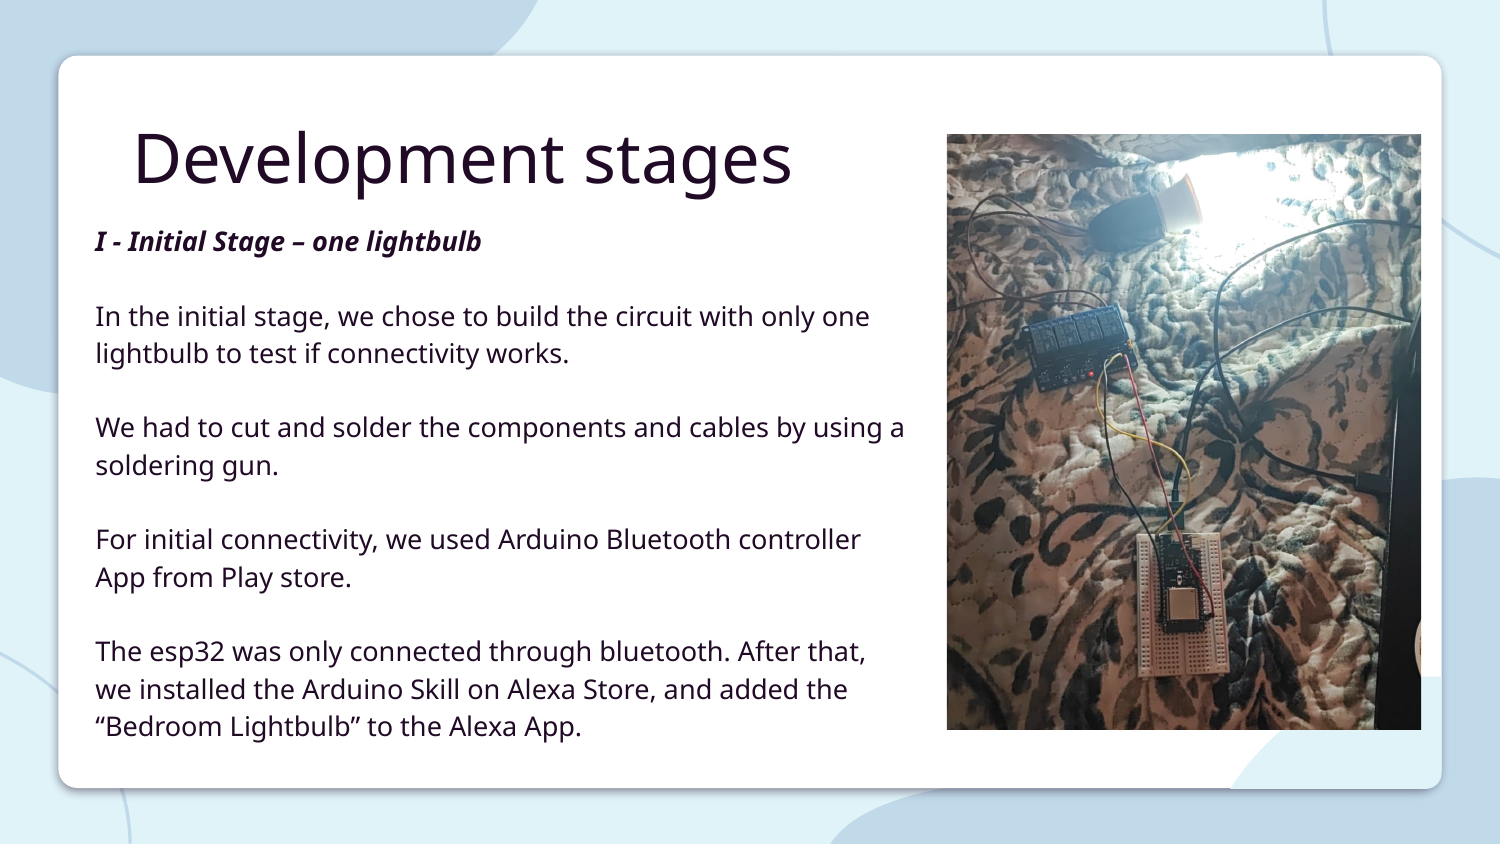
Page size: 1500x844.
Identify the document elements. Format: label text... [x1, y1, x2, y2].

list I - Initial Stage – one lightbulb In the initial stage, we chose to build the circuit with only one lightbulb to test if connectivity works. We had to cut and solder the components and cables by using a soldering gun. For initial connectivity, we used Arduino Bluetooth controller App from Play store. The esp32 was only connected through bluetooth. After that, we installed the Arduino Skill on Alexa Store, and added the “Bedroom Lightbulb” to the Alexa App. [56, 204, 925, 756]
title Development stages [117, 87, 1383, 205]
picture [946, 133, 1422, 730]
